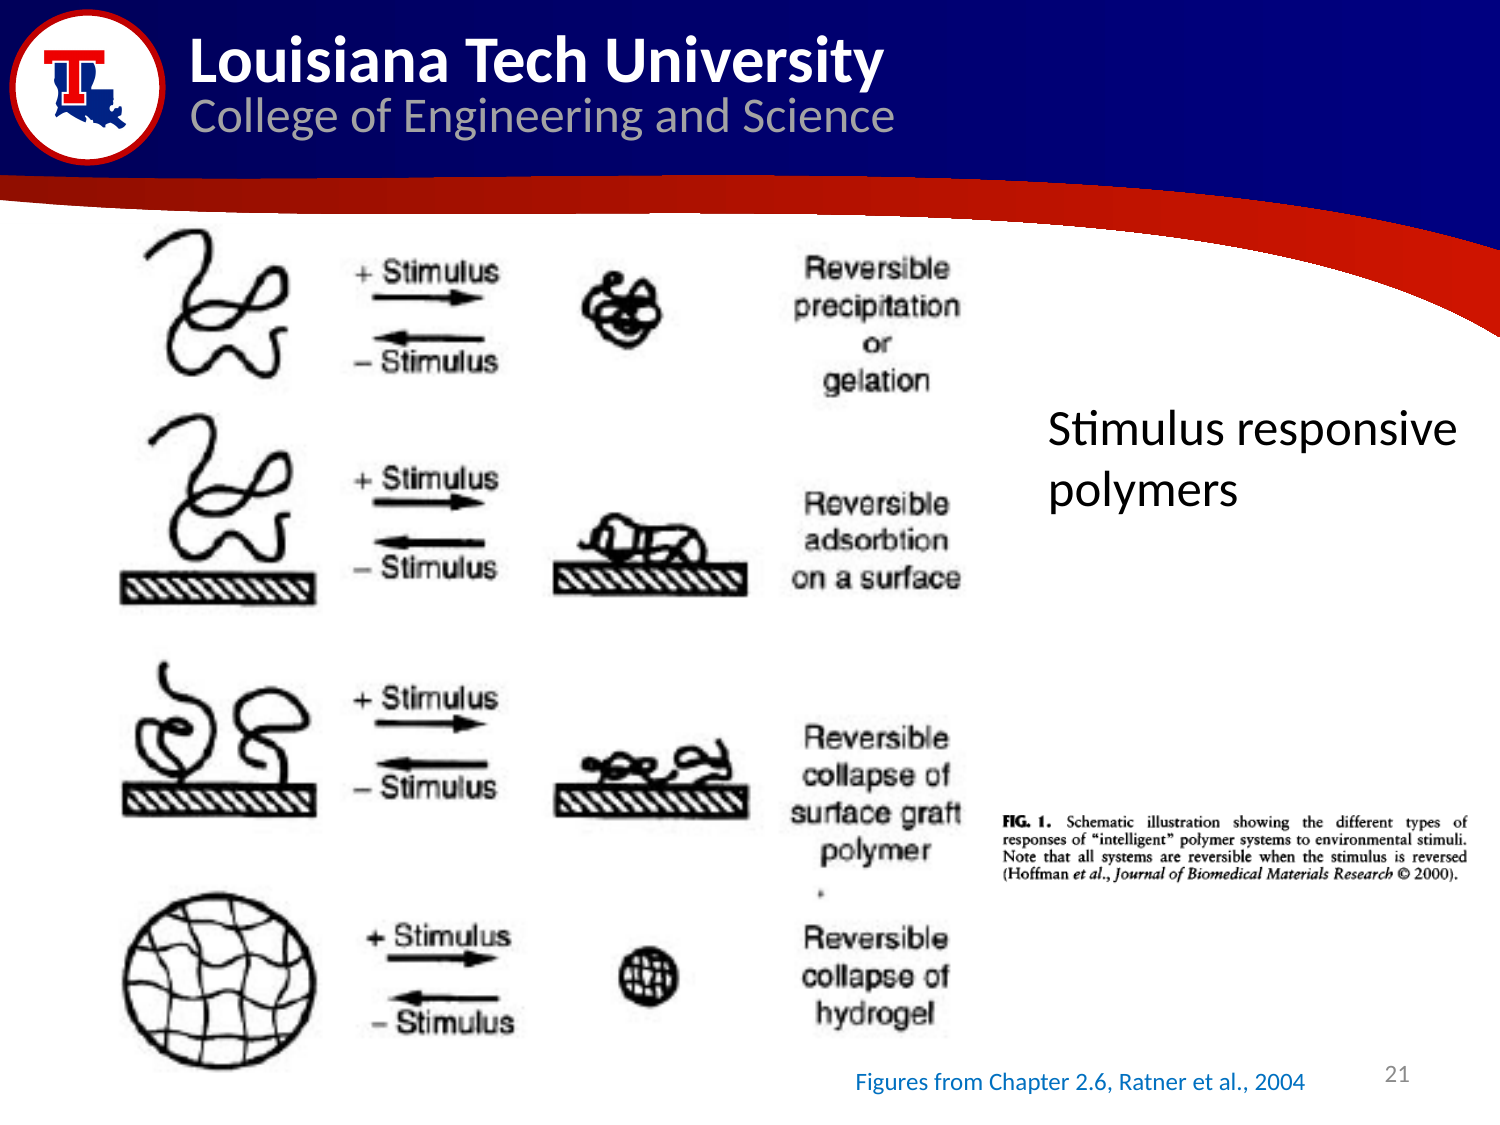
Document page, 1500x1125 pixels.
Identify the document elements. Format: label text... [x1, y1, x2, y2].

text_box Figures from Chapter 2.6, Ratner et al., 2004 [1085, 1058, 1388, 1103]
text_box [0, 0, 1500, 338]
slide_number 21 [1085, 1042, 1425, 1103]
list Stimulus responsive polymers [1085, 387, 1476, 575]
picture [0, 338, 1476, 1104]
